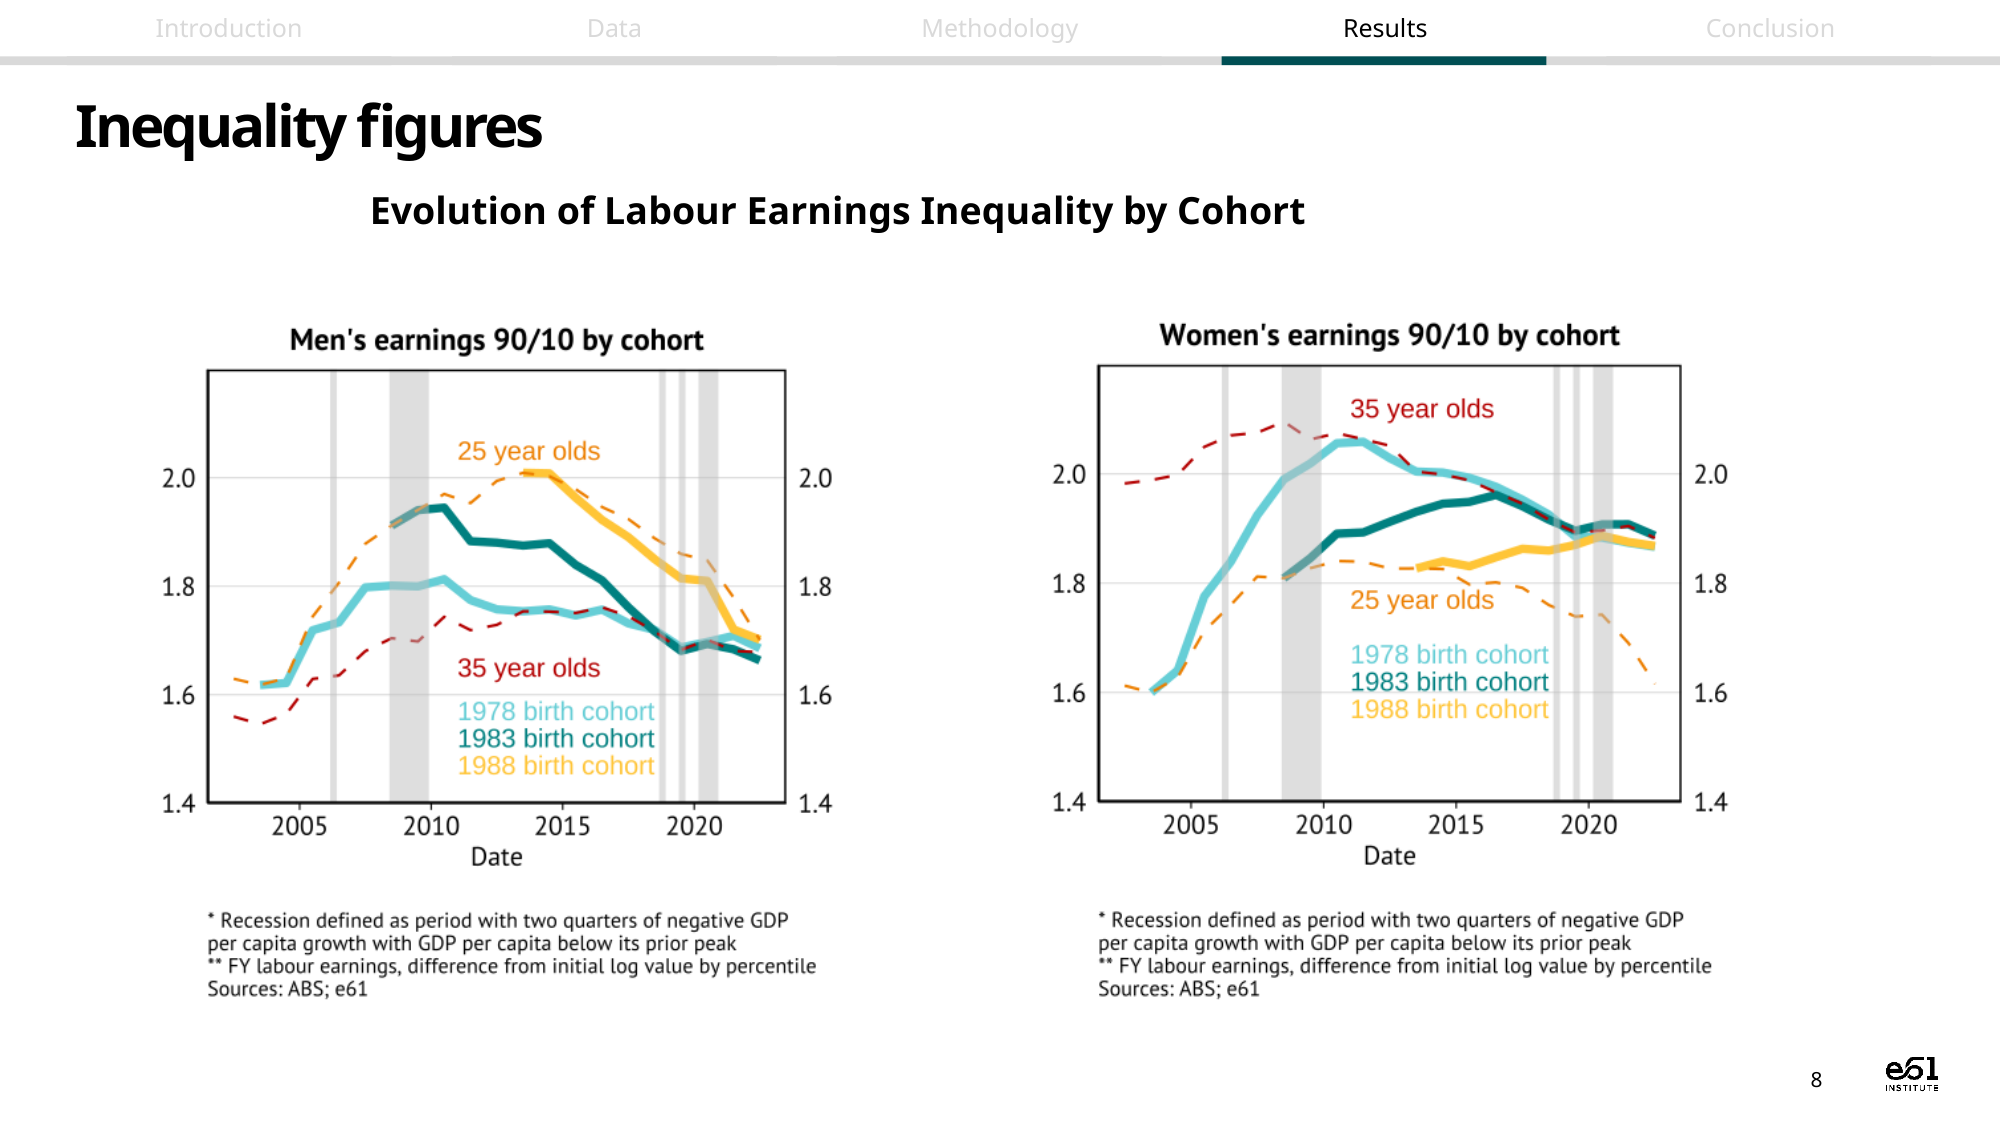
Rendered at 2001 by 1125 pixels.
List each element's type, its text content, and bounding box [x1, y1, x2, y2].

picture [998, 319, 1782, 1002]
text_box Evolution of Labour Earnings Inequality by Cohort [355, 179, 1322, 240]
picture [108, 324, 887, 1002]
slide_number 8 [1795, 1050, 1888, 1095]
title Inequality figures [60, 95, 1941, 211]
picture [1883, 1048, 1941, 1096]
